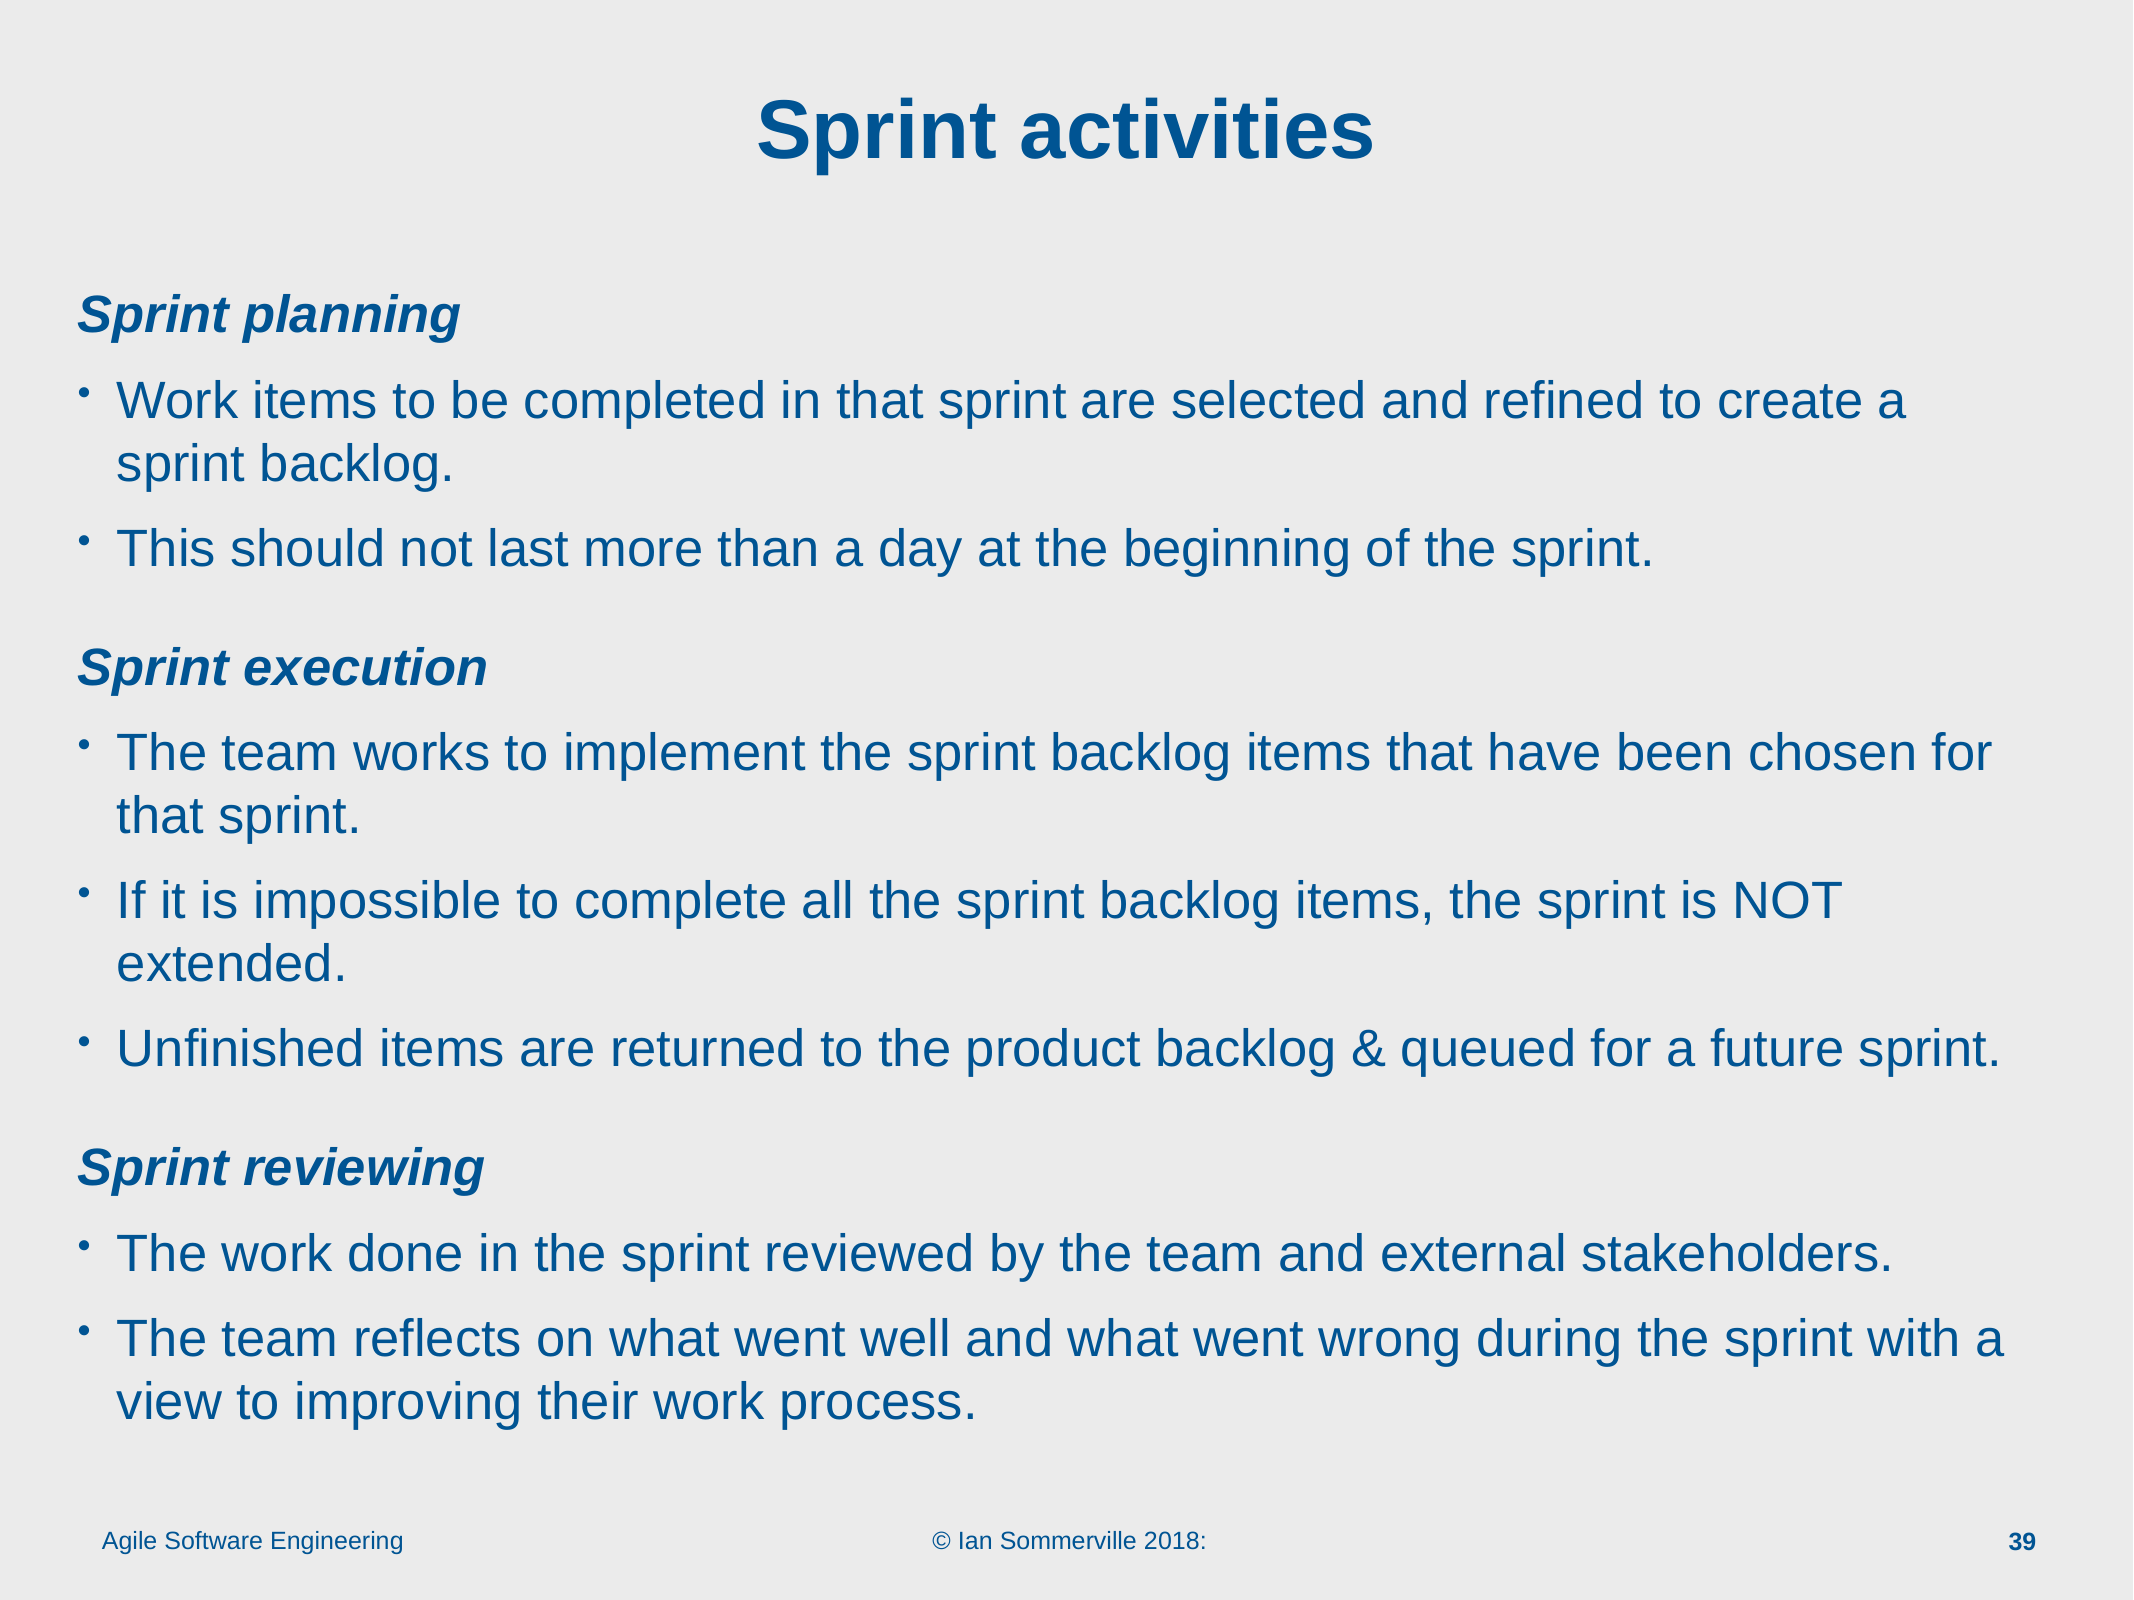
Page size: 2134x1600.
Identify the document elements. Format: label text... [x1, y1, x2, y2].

list Sprint planning Work items to be completed in that sprint are selected and refined to create a sprint backlog. This should not last more than a day at the beginning of the sprint. Sprint execution The team works to implement the sprint backlog items that have been chosen for that sprint. If it is impossible to complete all the sprint backlog items, the sprint is NOT extended. Unfinished items are returned to the product backlog & queued for a future sprint. Sprint reviewing The work done in the sprint reviewed by the team and external stakeholders. The team reflects on what went well and what went wrong during the sprint with a view to improving their work process. [68, 271, 2016, 1454]
slide_number 39 [1997, 1516, 2046, 1563]
title Sprint activities [80, 66, 2053, 248]
